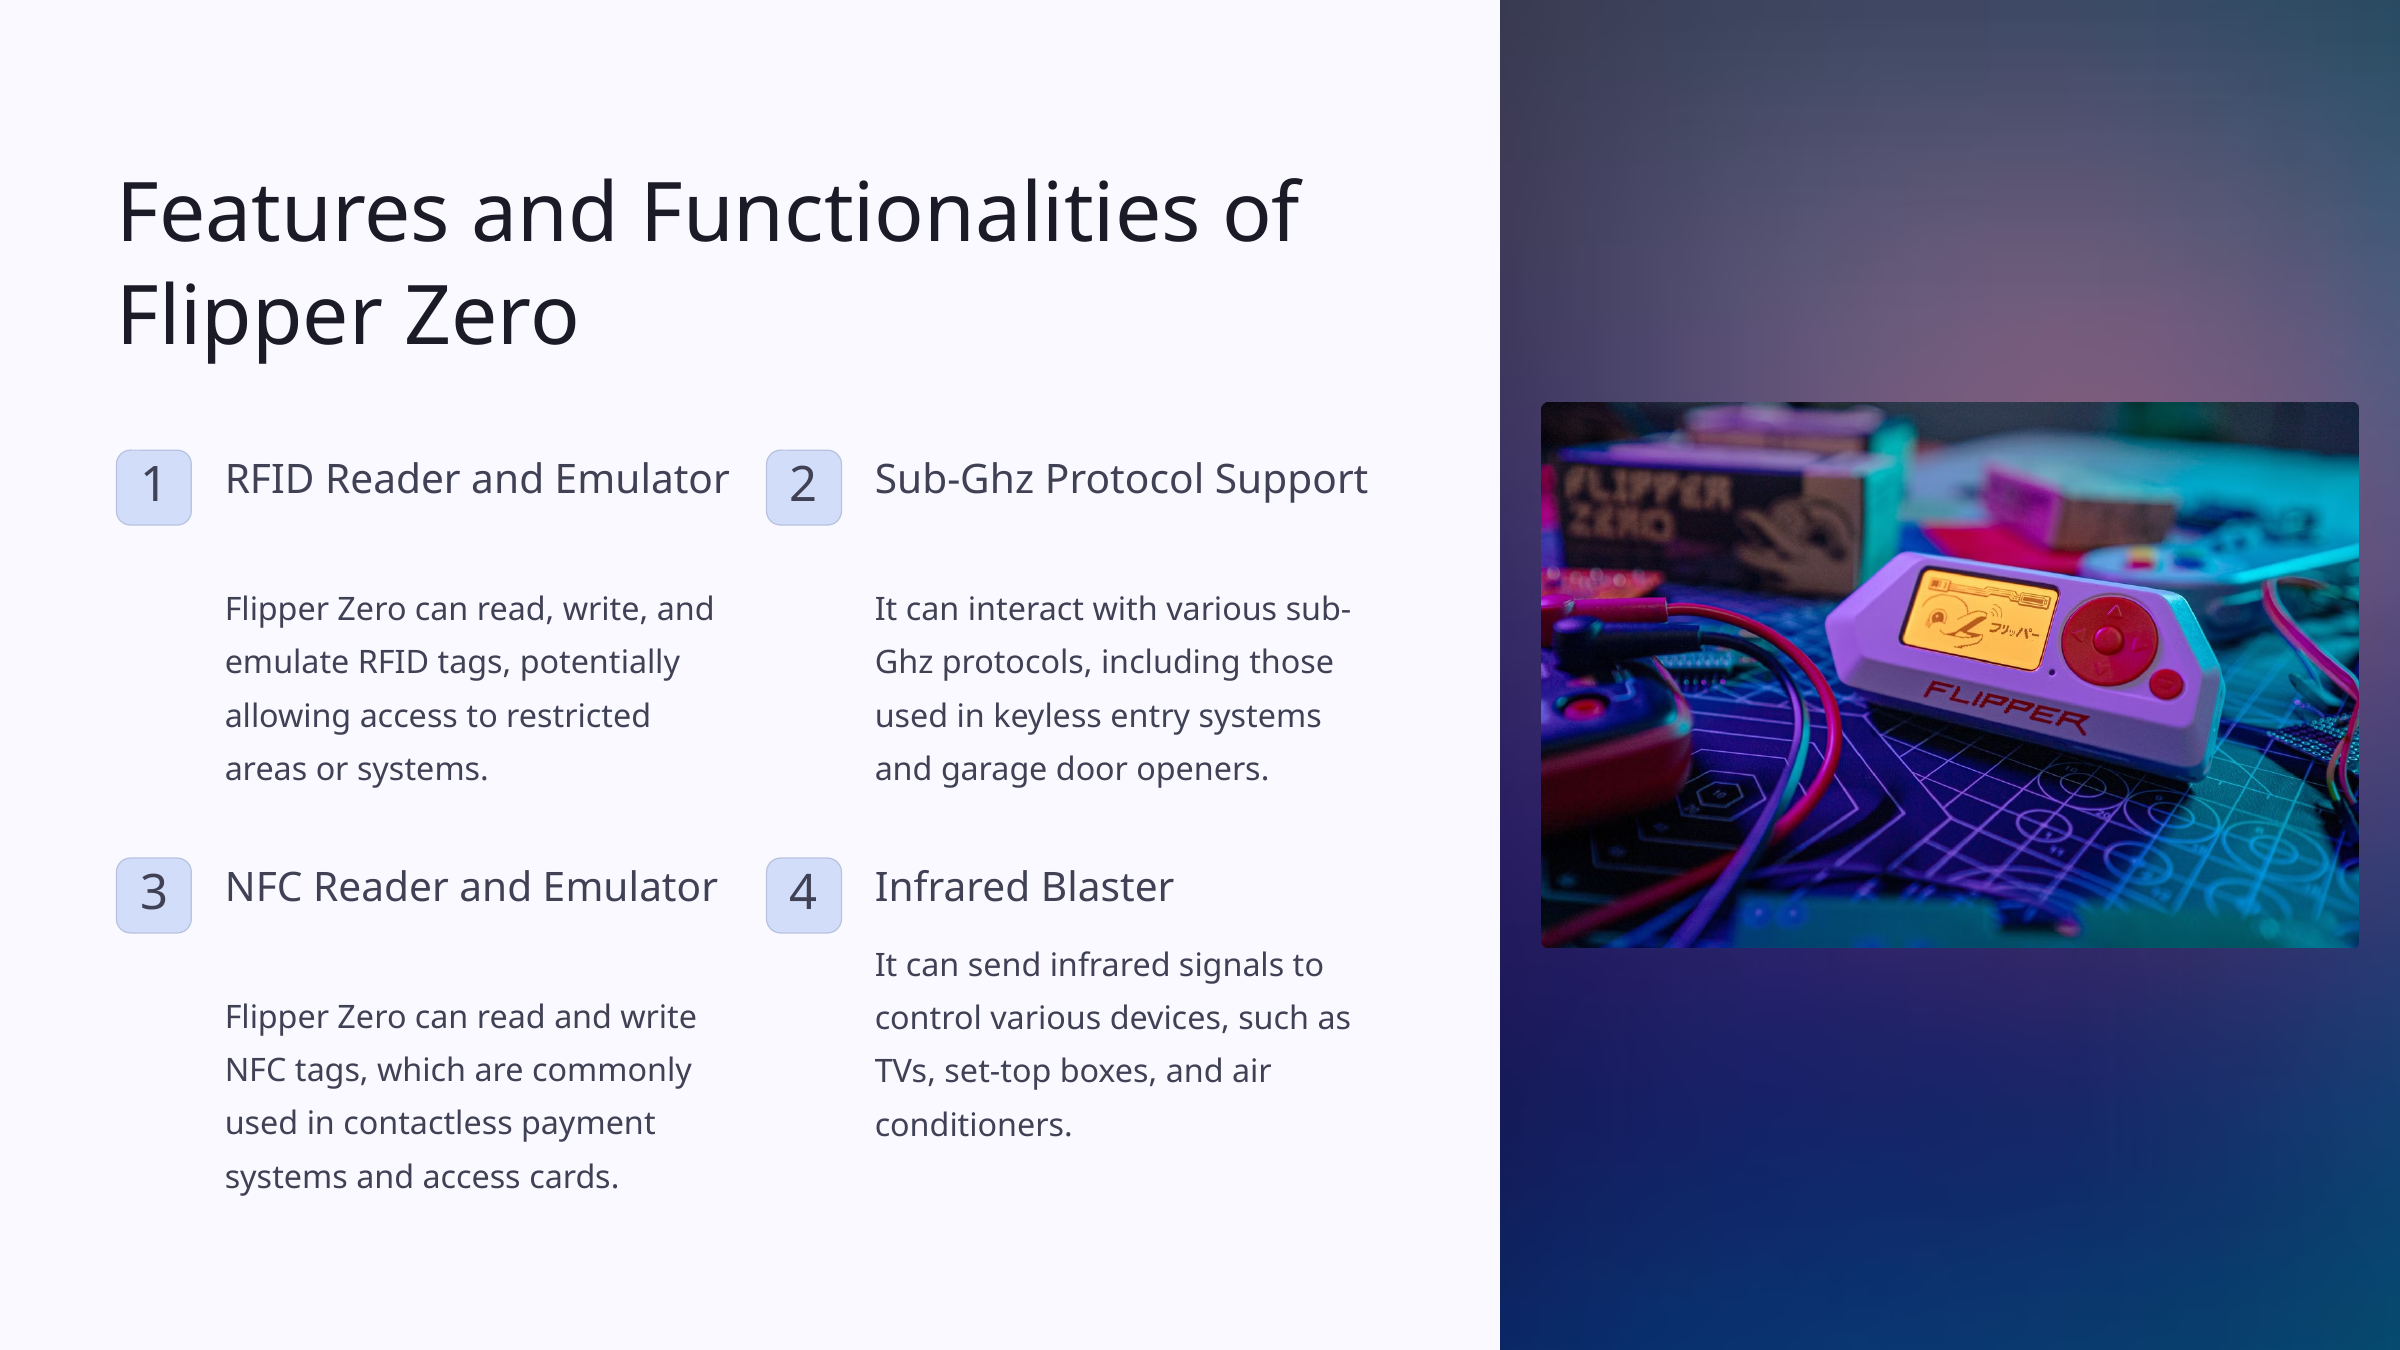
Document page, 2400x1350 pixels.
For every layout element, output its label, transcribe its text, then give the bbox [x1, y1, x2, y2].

text_box 4 [789, 870, 819, 921]
text_box Sub-Ghz Protocol Support [874, 450, 1384, 555]
text_box Flipper Zero can read and write NFC tags, which are commonly used in contactless payment systems and access cards. [224, 982, 734, 1196]
text_box Infrared Blaster [874, 858, 1291, 910]
text_box [766, 450, 842, 526]
text_box Flipper Zero can read, write, and emulate RFID tags, potentially allowing access to restricted areas or systems. [224, 574, 734, 788]
text_box [766, 858, 842, 933]
text_box RFID Reader and Emulator [224, 450, 734, 555]
text_box Features and Functionalities of Flipper Zero [116, 154, 1384, 363]
text_box 3 [139, 870, 169, 921]
text_box [116, 450, 192, 526]
text_box [116, 858, 192, 933]
text_box It can send infrared signals to control various devices, such as TVs, set-top boxes, and air conditioners. [874, 930, 1384, 1144]
text_box It can interact with various sub-Ghz protocols, including those used in keyless entry systems and garage door openers. [874, 574, 1384, 788]
text_box 1 [144, 462, 164, 513]
text_box 2 [789, 462, 819, 513]
picture [1499, 0, 2400, 1350]
text_box NFC Reader and Emulator [224, 858, 734, 962]
